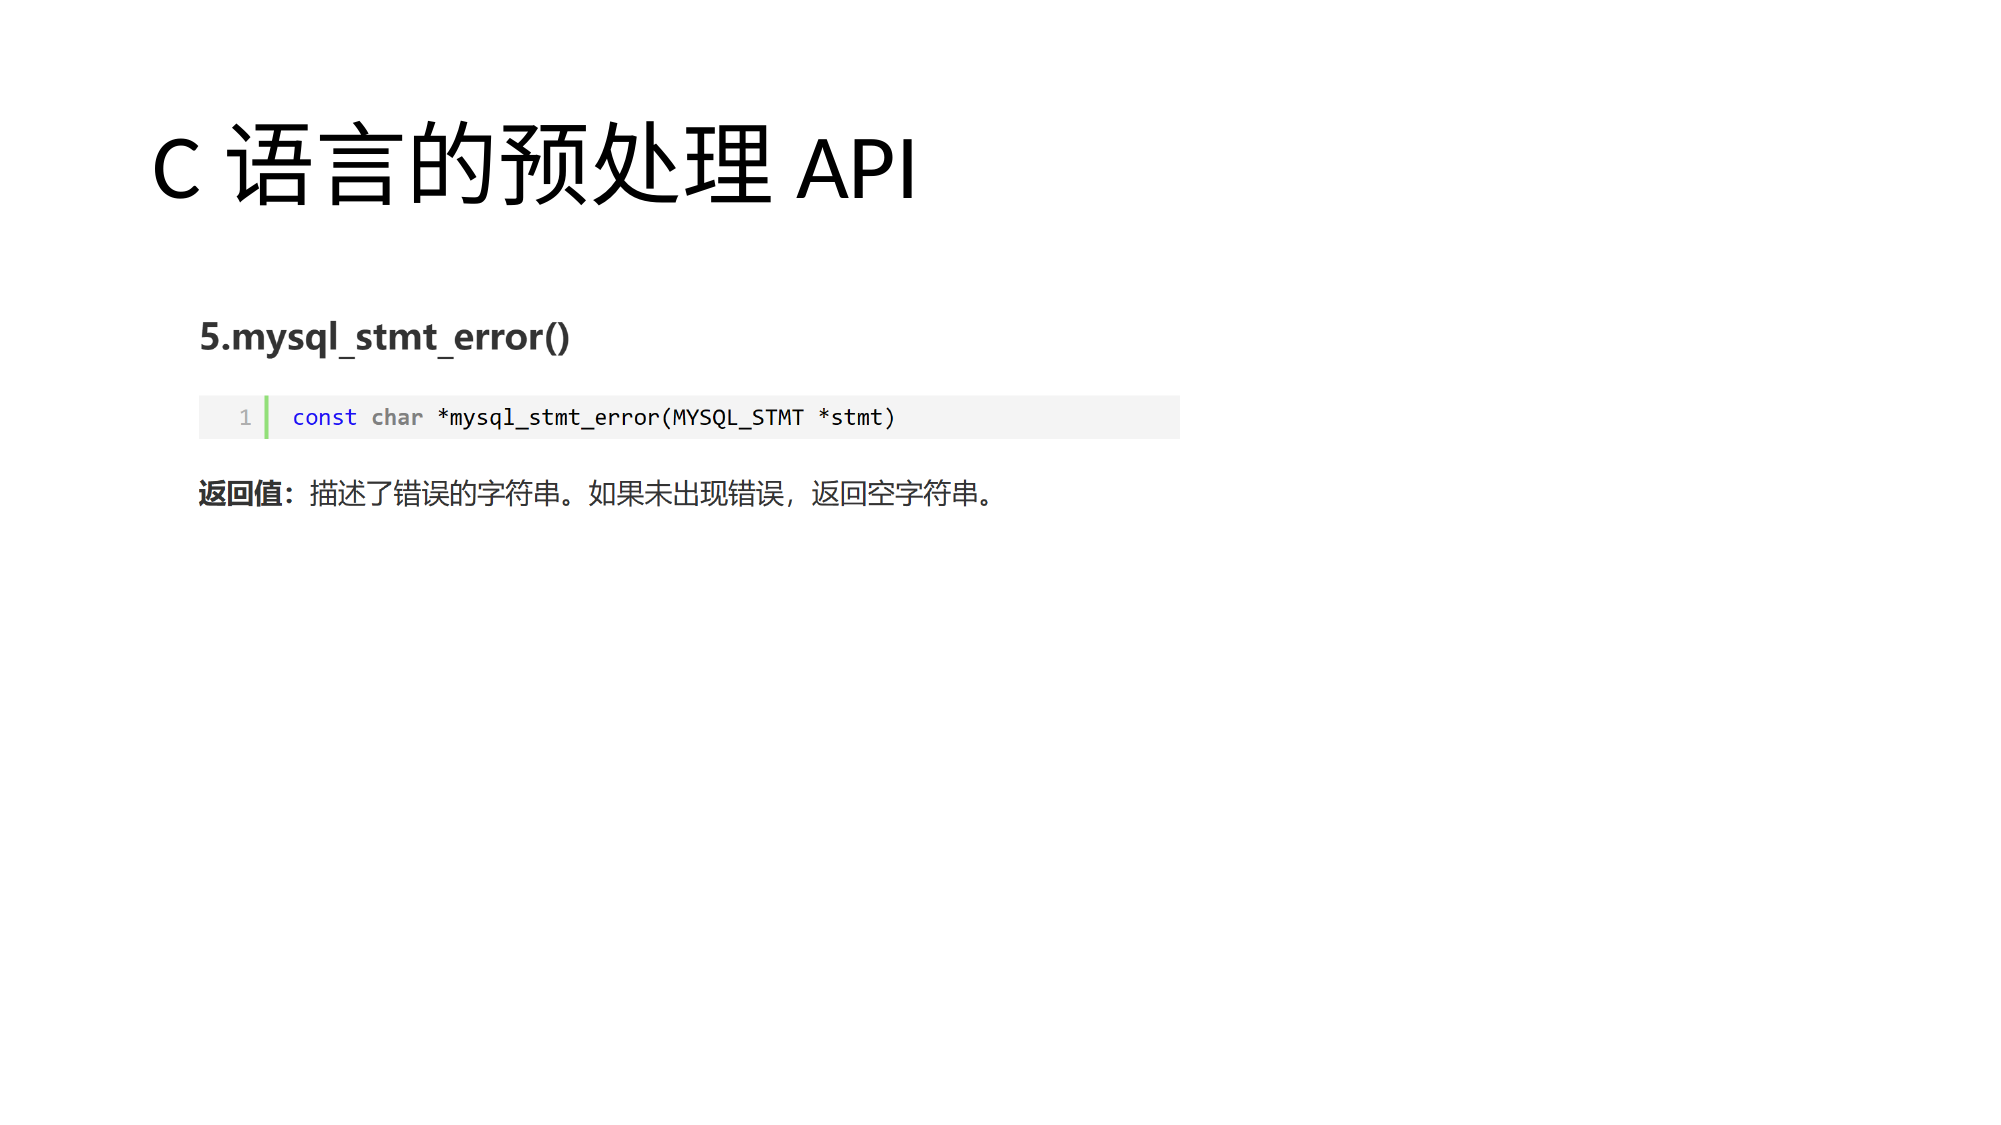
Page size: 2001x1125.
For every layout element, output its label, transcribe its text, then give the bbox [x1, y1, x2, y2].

title C语言的预处理API [137, 59, 1863, 278]
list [168, 300, 1180, 533]
